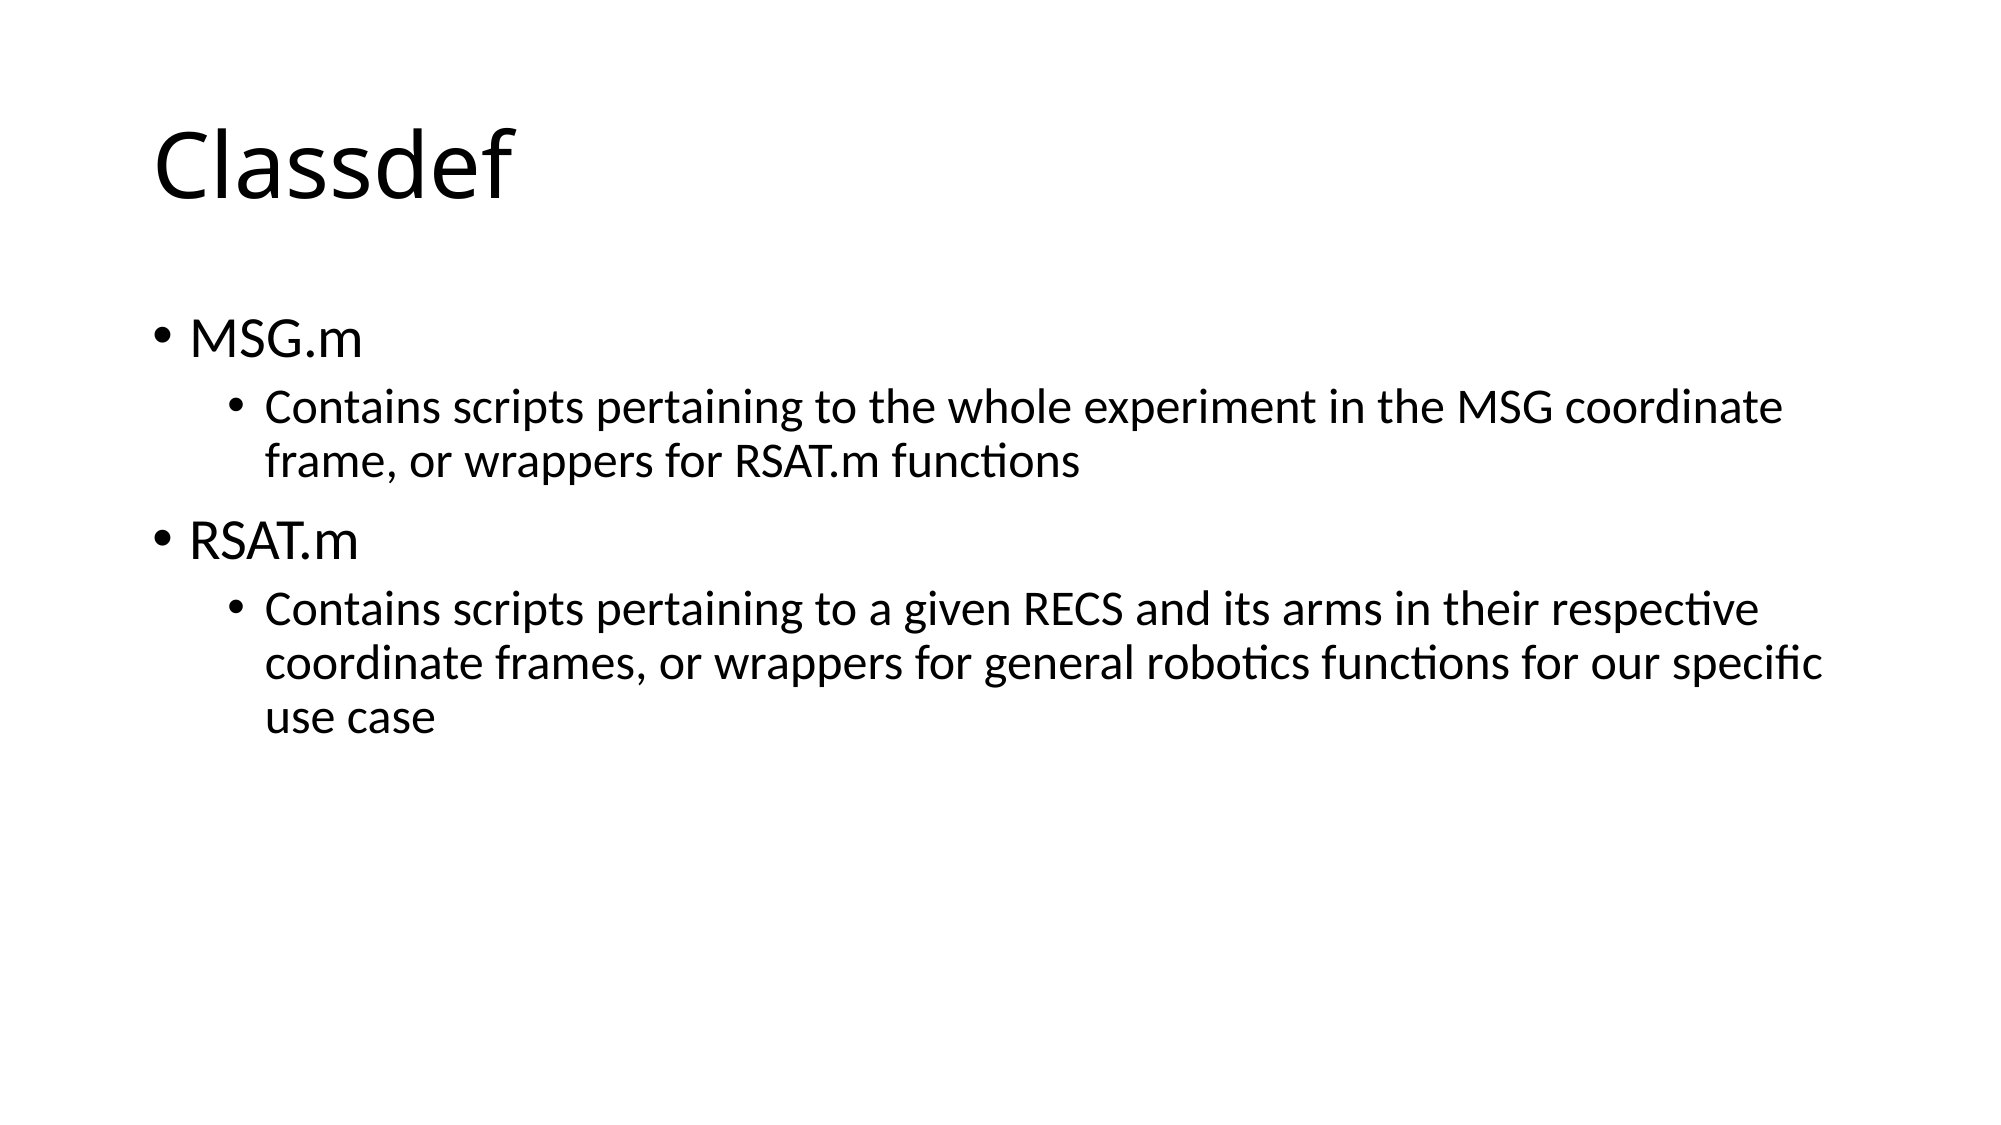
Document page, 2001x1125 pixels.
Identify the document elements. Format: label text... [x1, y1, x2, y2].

list MSG.m Contains scripts pertaining to the whole experiment in the MSG coordinate frame, or wrappers for RSAT.m functions RSAT.m Contains scripts pertaining to a given RECS and its arms in their respective coordinate frames, or wrappers for general robotics functions for our specific use case [137, 299, 1863, 1014]
title Classdef [137, 59, 1863, 278]
